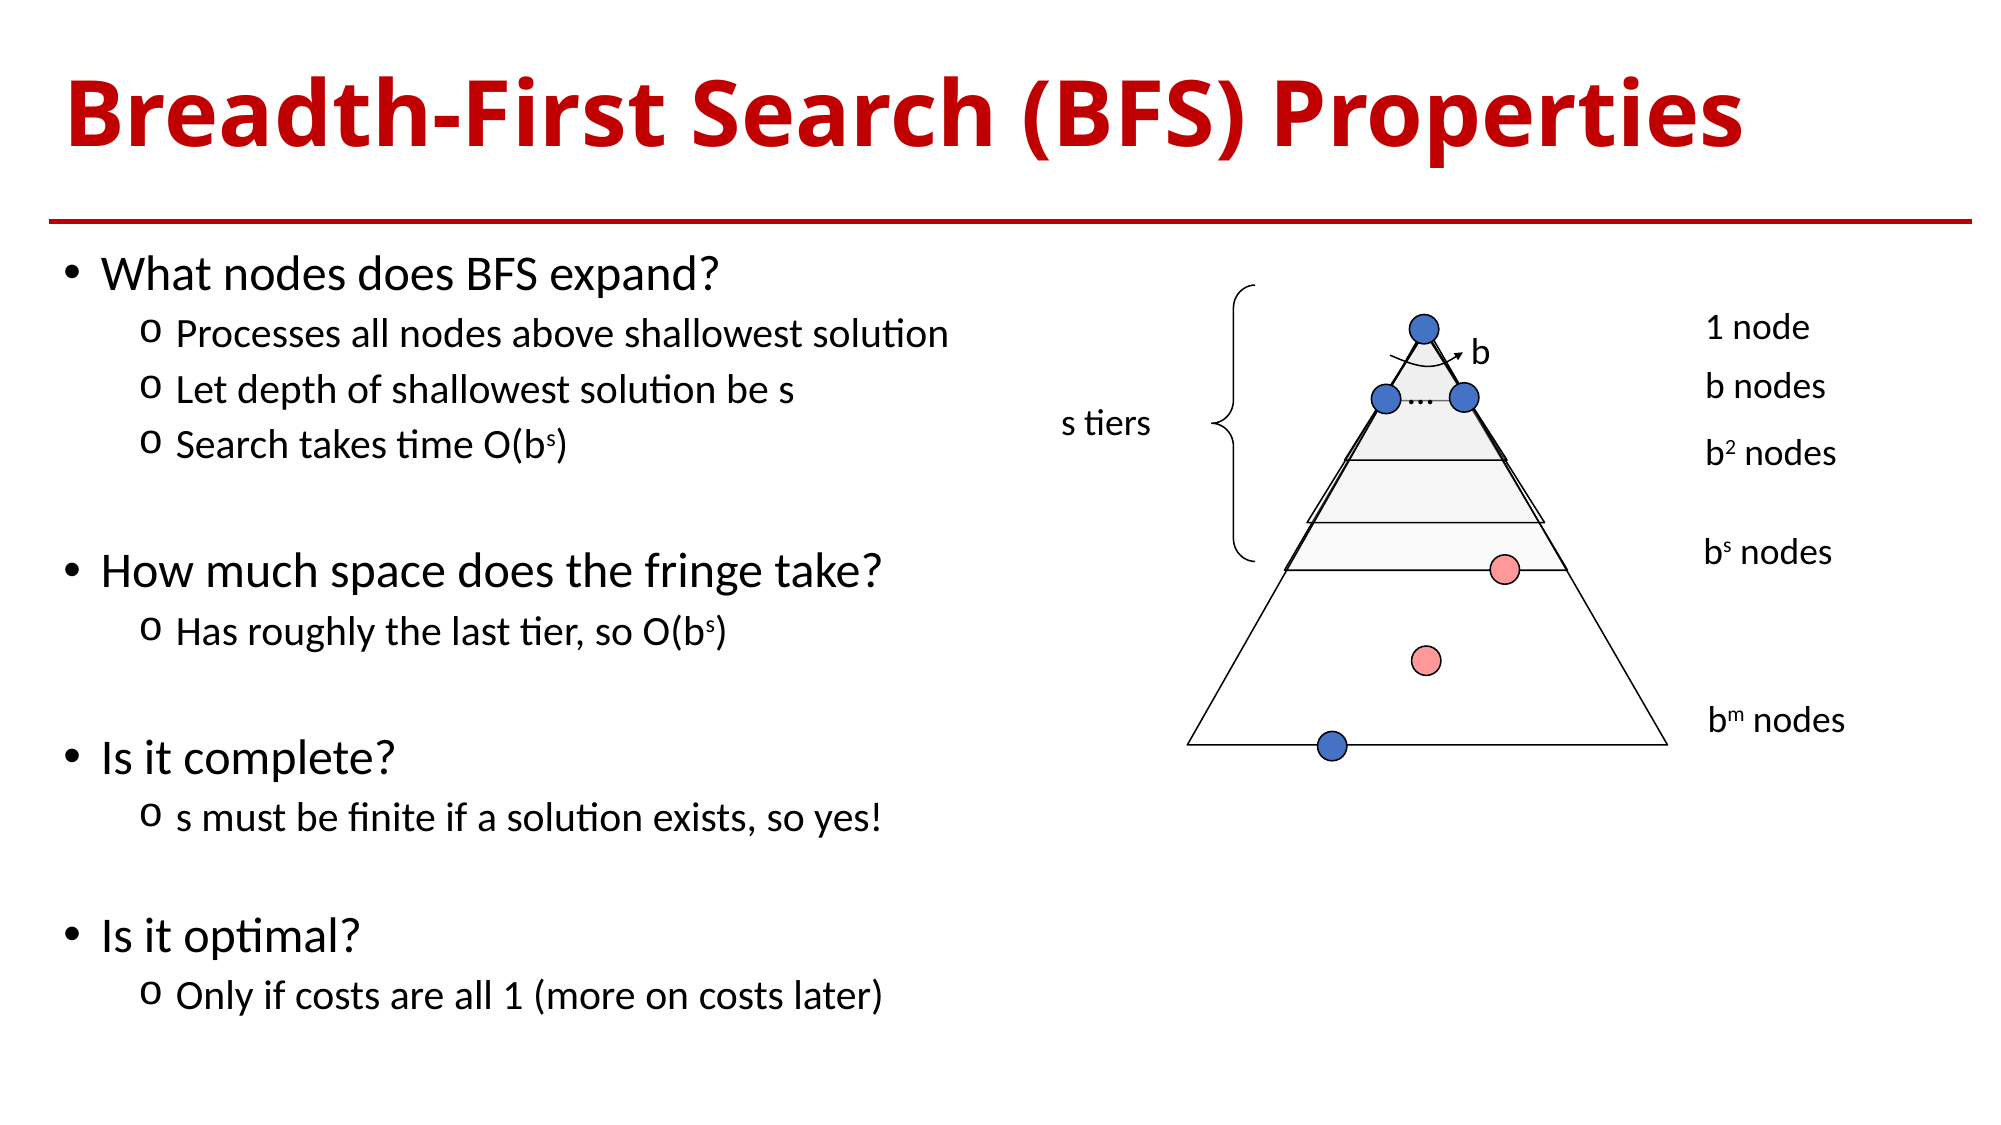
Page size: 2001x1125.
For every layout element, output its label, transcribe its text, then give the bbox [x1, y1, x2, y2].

text_box b [1455, 319, 1505, 380]
text_box 1 node [1689, 294, 1874, 355]
text_box [1490, 554, 1520, 585]
text_box bs nodes [1688, 519, 1928, 580]
text_box [1475, 410, 1508, 461]
text_box [1449, 382, 1479, 413]
text_box [1187, 363, 1668, 745]
list What nodes does BFS expand? Processes all nodes above shallowest solution Let depth of shallowest solution be s Search takes time O(bs) How much space does the fringe take? Has roughly the last tier, so O(bs) Is it complete? s must be finite if a solution exists, so yes! Is it optimal? Only if costs are all 1 (more on costs later) [48, 239, 982, 1016]
text_box [1505, 461, 1545, 523]
title Breadth-First Search (BFS) Properties [48, 41, 1972, 192]
text_box [1371, 384, 1392, 414]
text_box [1317, 731, 1347, 761]
text_box [1344, 410, 1376, 461]
text_box b2 nodes [1690, 420, 1874, 481]
text_box [1233, 285, 1256, 562]
text_box b nodes [1690, 353, 1874, 413]
text_box … [1392, 359, 1438, 420]
text_box [1411, 646, 1441, 676]
text_box [1409, 314, 1439, 344]
text_box [1389, 352, 1455, 367]
text_box s tiers [1046, 389, 1254, 450]
text_box bm nodes [1692, 687, 1933, 748]
text_box [1307, 461, 1348, 523]
text_box [1409, 340, 1442, 354]
